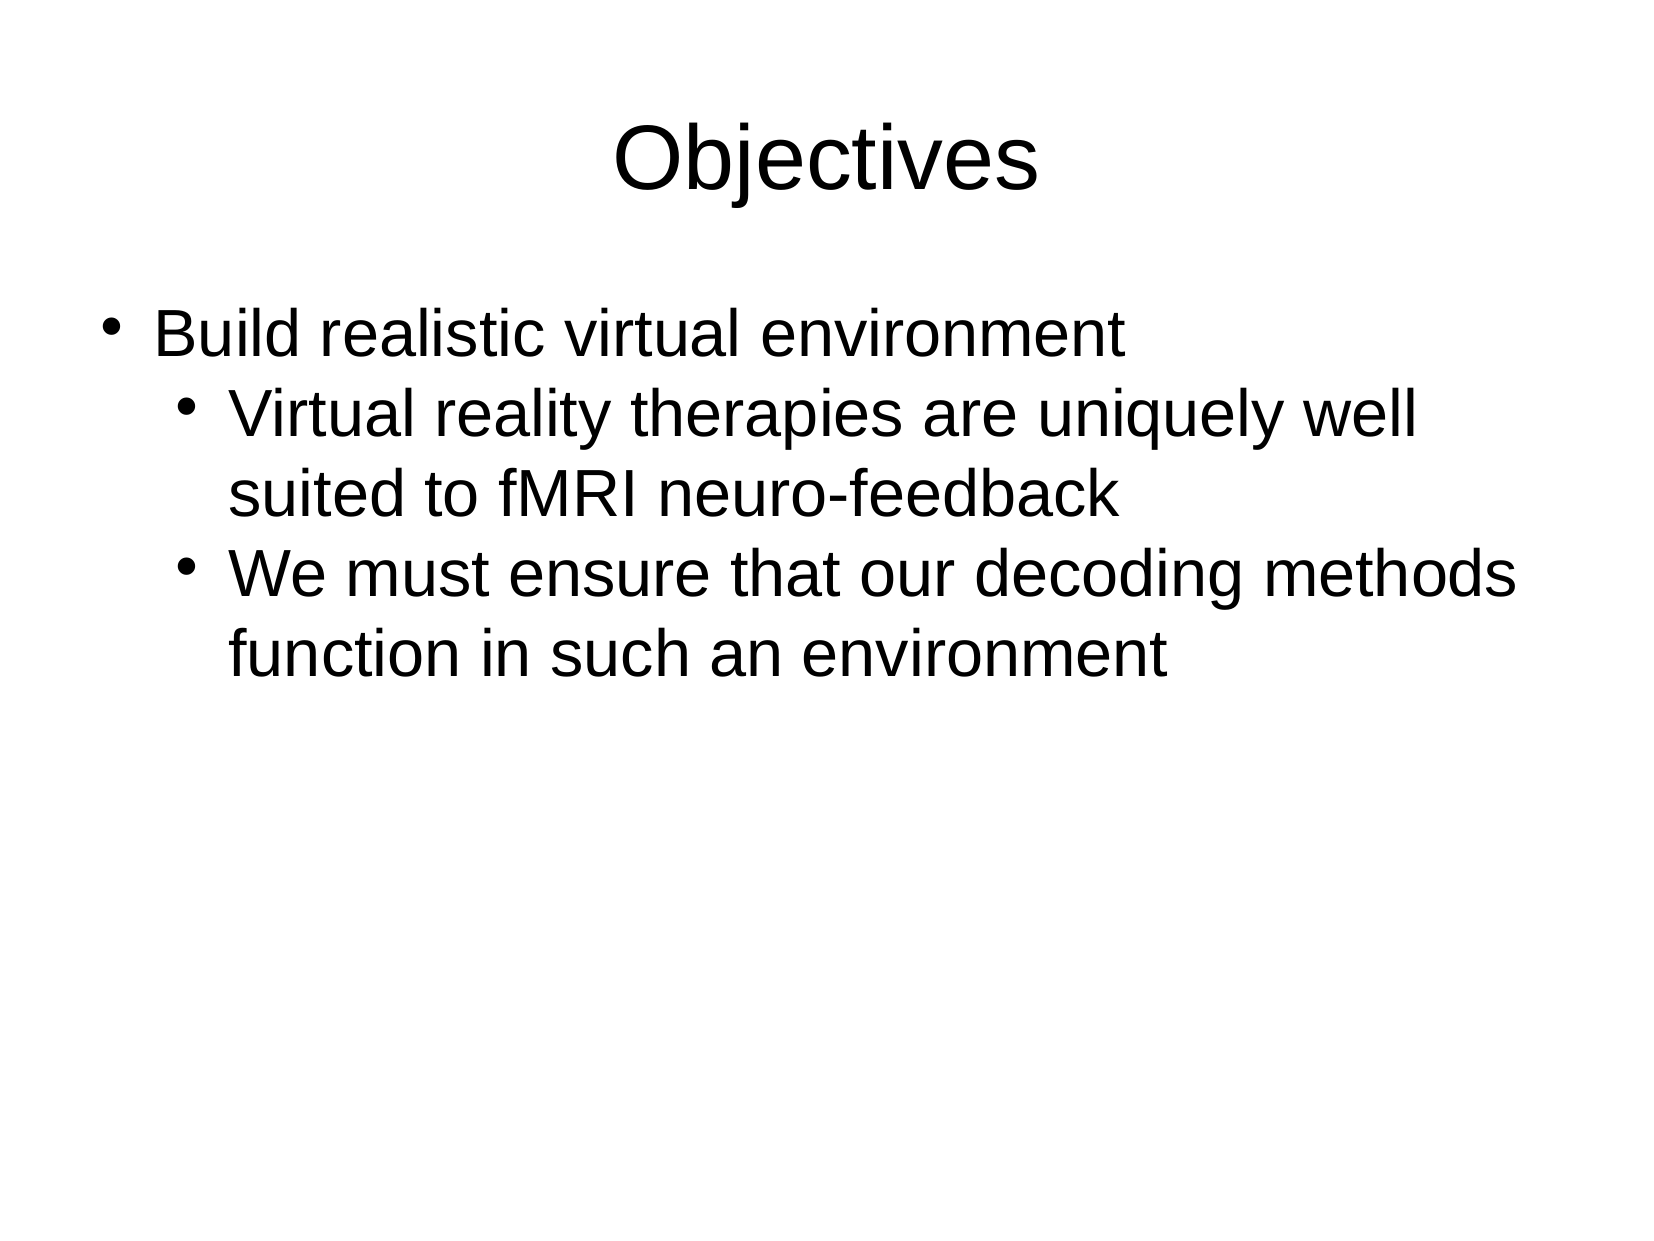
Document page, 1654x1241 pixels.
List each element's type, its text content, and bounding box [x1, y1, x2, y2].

text_box Build realistic virtual environment Virtual reality therapies are uniquely well suited to fMRI neuro-feedback We must ensure that our decoding methods function in such an environment [82, 290, 1571, 1010]
text_box Objectives [82, 49, 1571, 257]
